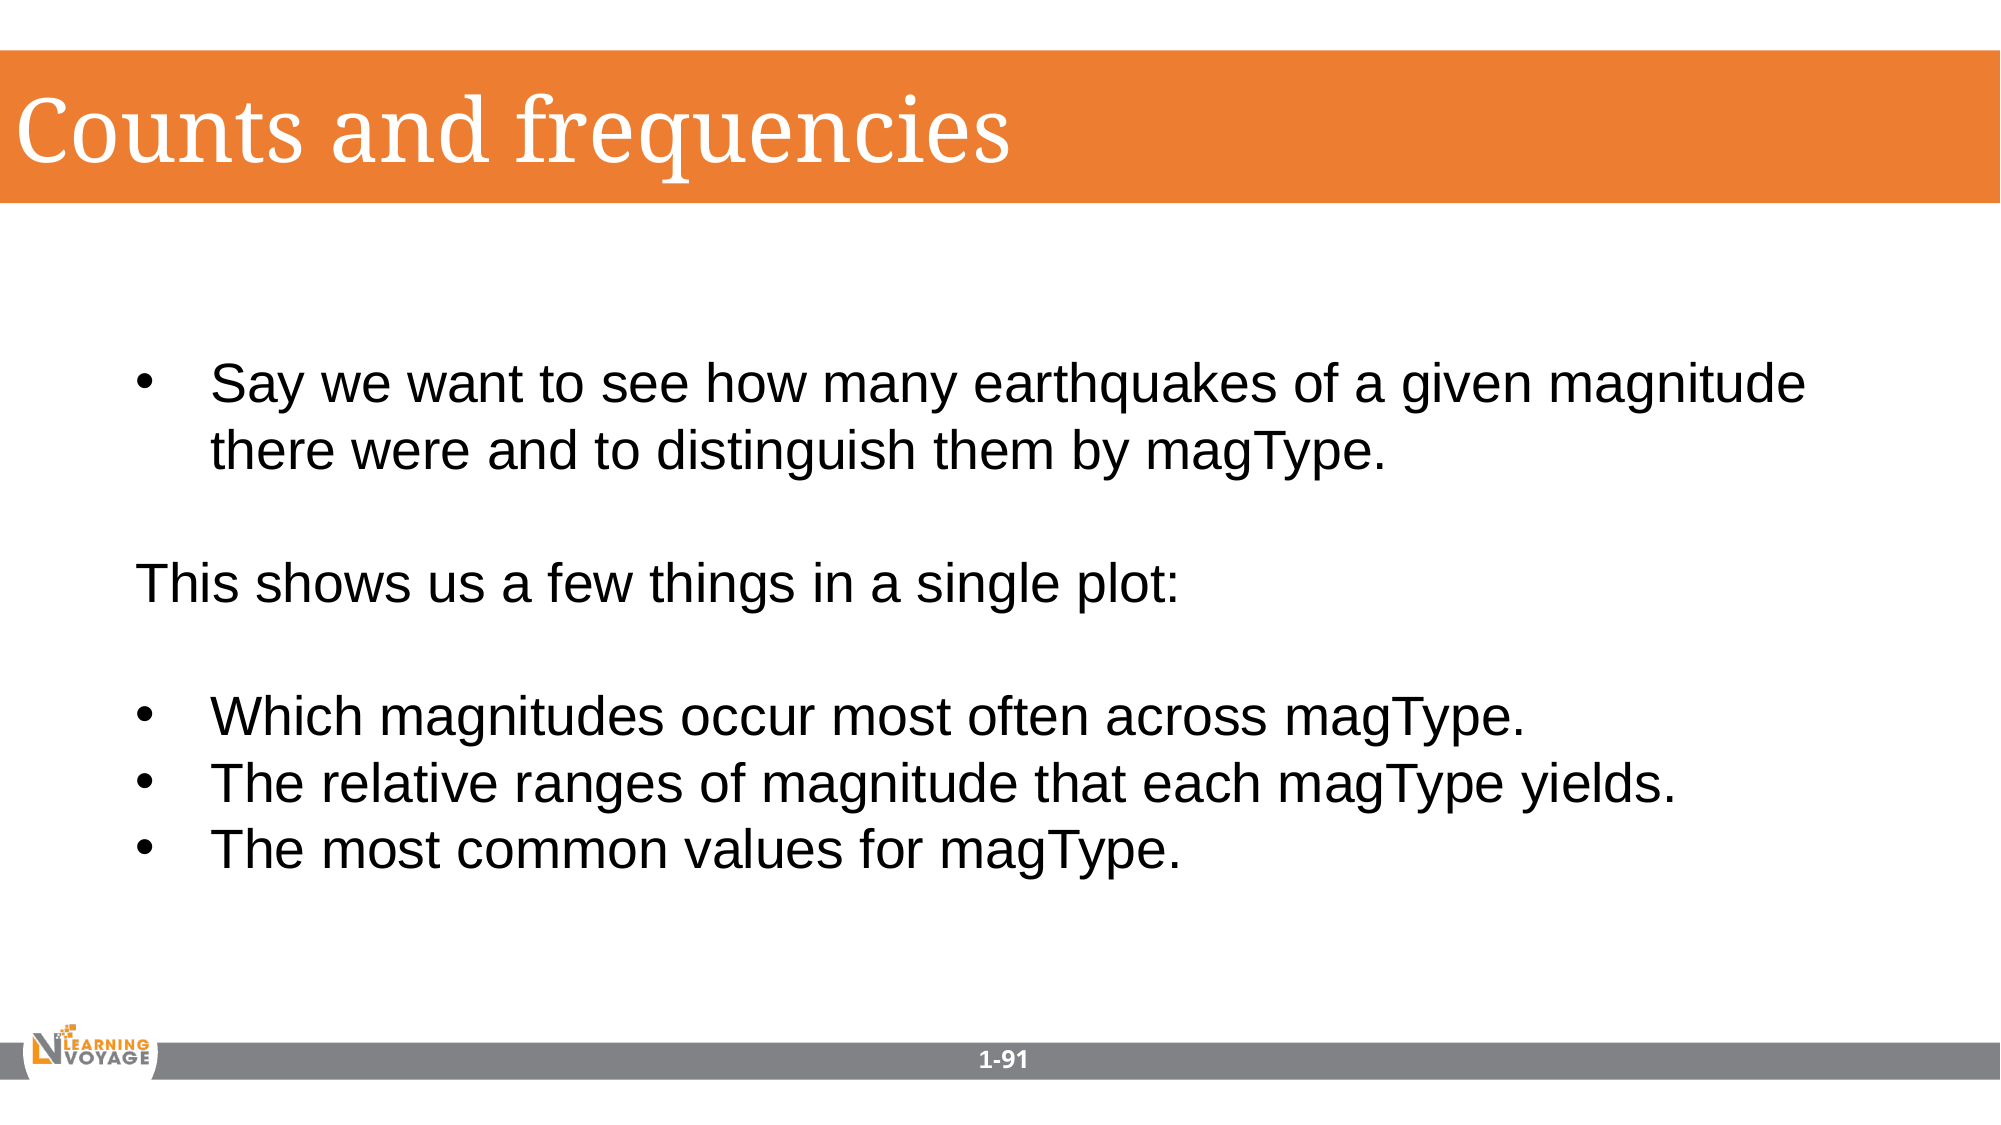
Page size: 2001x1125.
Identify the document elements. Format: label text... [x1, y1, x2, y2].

slide_number 1-91 [923, 1026, 1045, 1095]
text_box Say we want to see how many earthquakes of a given magnitude there were and to distinguish them by magType. This shows us a few things in a single plot: Which magnitudes occur most often across magType. The relative ranges of magnitude that each magType yields. The most common values for magType. [135, 344, 1865, 880]
picture [0, 942, 192, 1125]
text_box Counts and frequencies [0, 49, 2000, 204]
